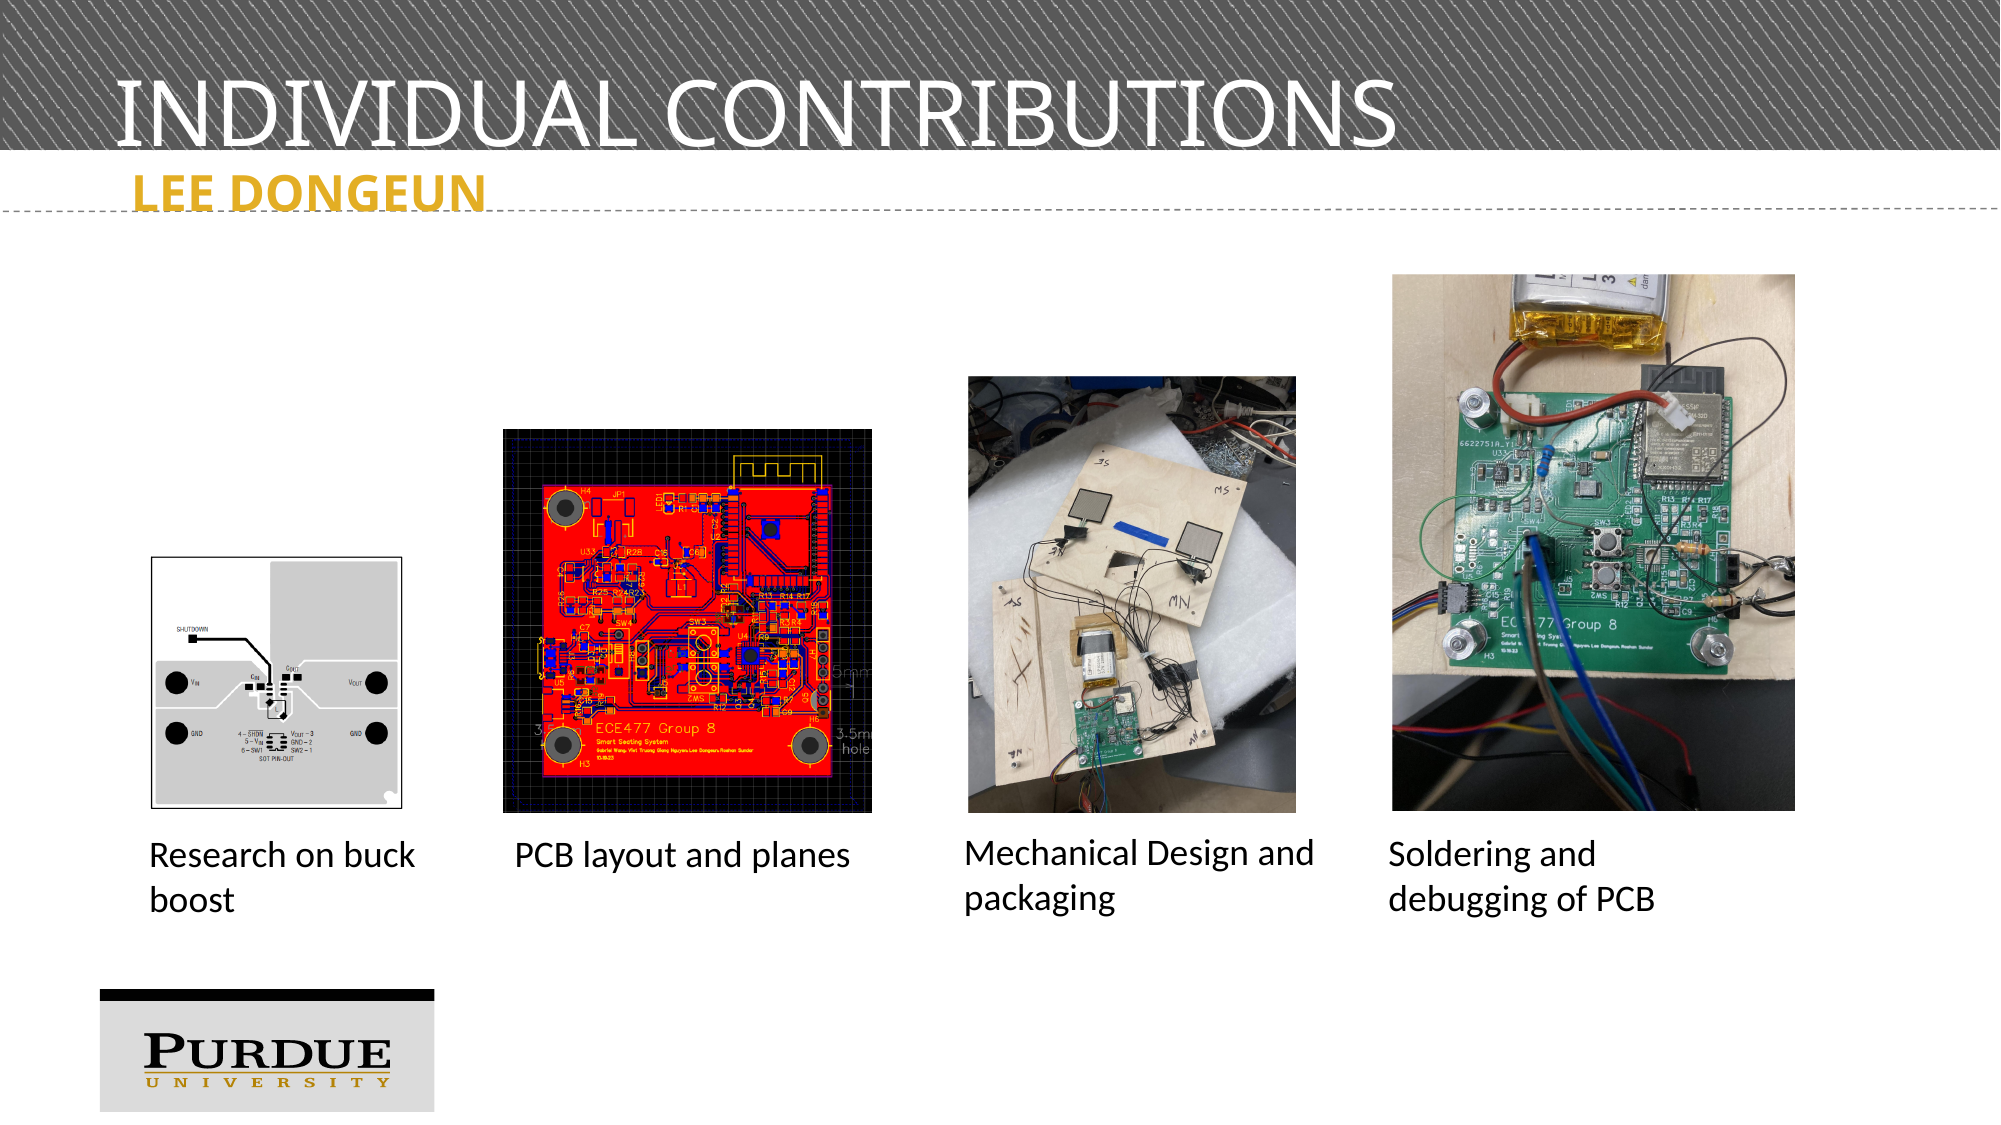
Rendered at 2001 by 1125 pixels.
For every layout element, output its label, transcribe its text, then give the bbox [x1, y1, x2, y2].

picture [503, 429, 872, 813]
picture [99, 988, 435, 1112]
list LEE DONGEUN [115, 153, 1466, 227]
picture [144, 551, 408, 813]
text_box Mechanical Design and packaging [948, 820, 1340, 926]
text_box Soldering and debugging of PCB [1373, 821, 1764, 927]
picture [2, 0, 2001, 151]
title INDIVIDUAL CONTRIBUTIONS [99, 47, 1902, 170]
text_box PCB layout and planes [525, 822, 891, 883]
picture [913, 275, 1862, 812]
text_box Research on buck boost [134, 822, 525, 928]
